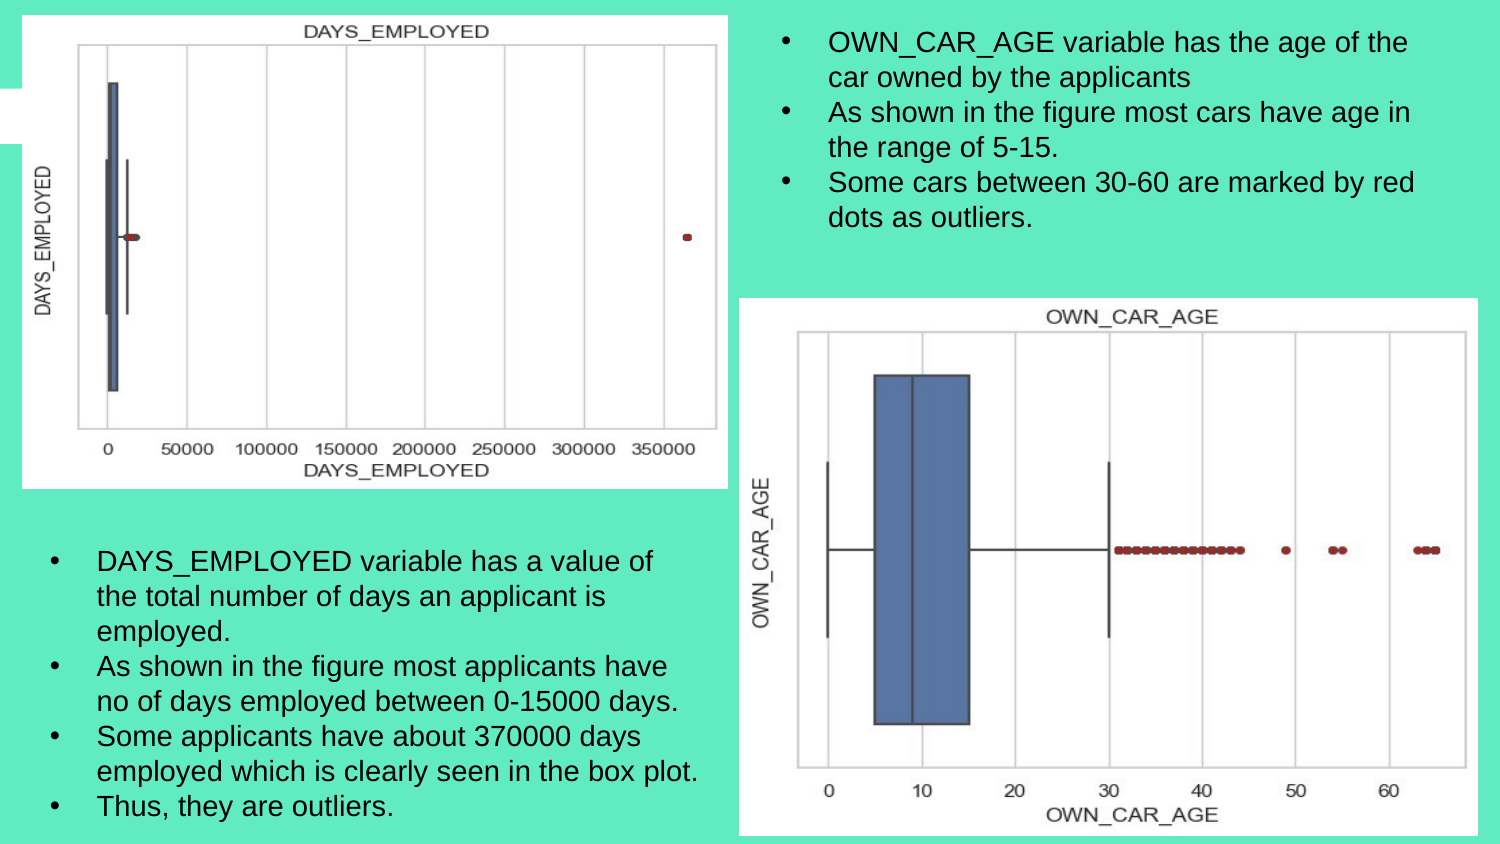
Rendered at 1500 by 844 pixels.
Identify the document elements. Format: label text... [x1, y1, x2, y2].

picture [739, 298, 1478, 836]
text_box OWN_CAR_AGE variable has the age of the car owned by the applicants As shown in the figure most cars have age in the range of 5-15. Some cars between 30-60 are marked by red dots as outliers. [766, 15, 1447, 241]
picture [21, 15, 728, 489]
text_box DAYS_EMPLOYED variable has a value of the total number of days an applicant is employed. As shown in the figure most applicants have no of days employed between 0-15000 days. Some applicants have about 370000 days employed which is clearly seen in the box plot. Thus, they are outliers. [35, 535, 715, 844]
